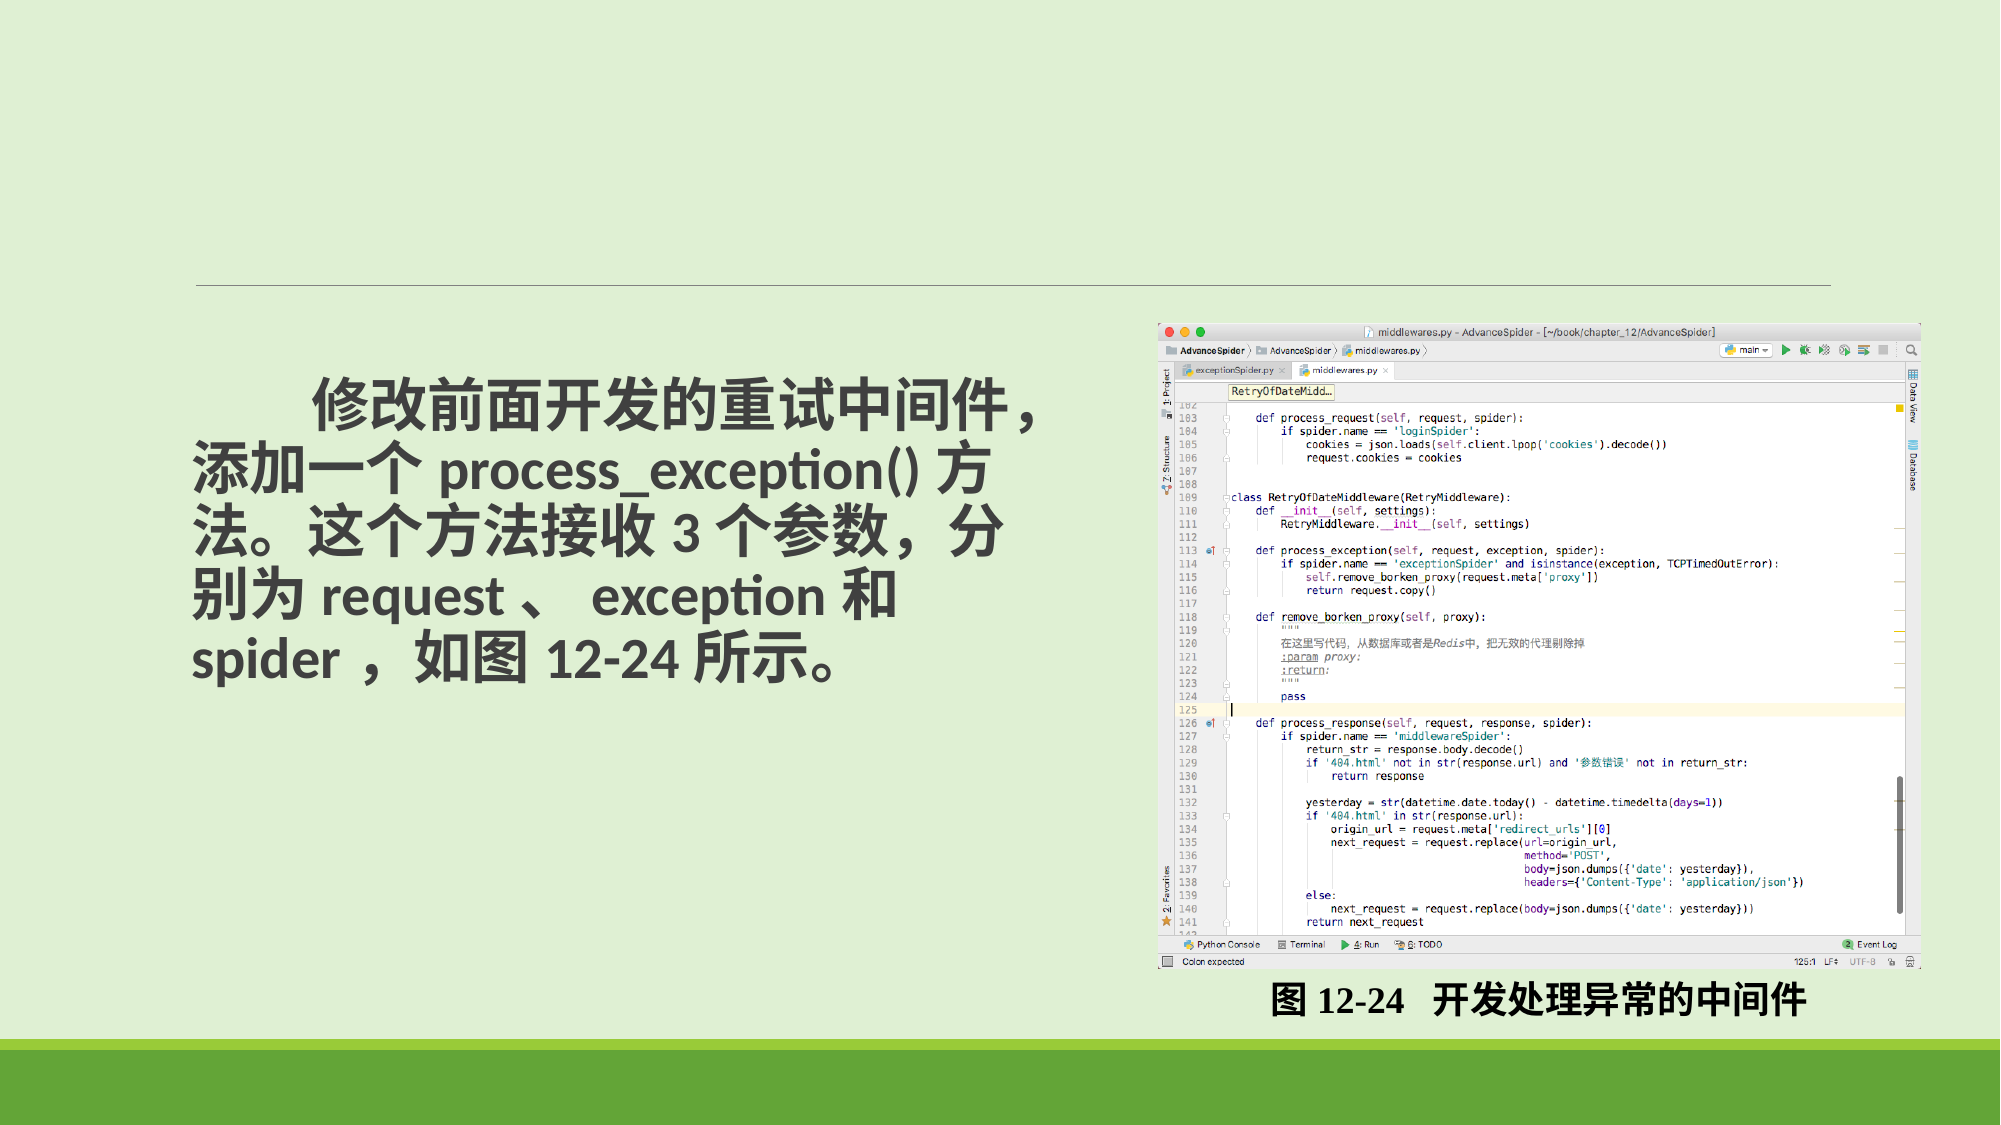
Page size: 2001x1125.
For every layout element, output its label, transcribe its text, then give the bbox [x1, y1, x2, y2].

list 修改前面开发的重试中间件，添加一个process_exception()方法。这个方法接收3个参数，分别为request、exception和spider，如图12-24所示。 [176, 369, 1052, 1030]
text_box 图12-24 开发处理异常的中间件 [1255, 977, 1823, 1029]
picture [1157, 323, 1921, 970]
